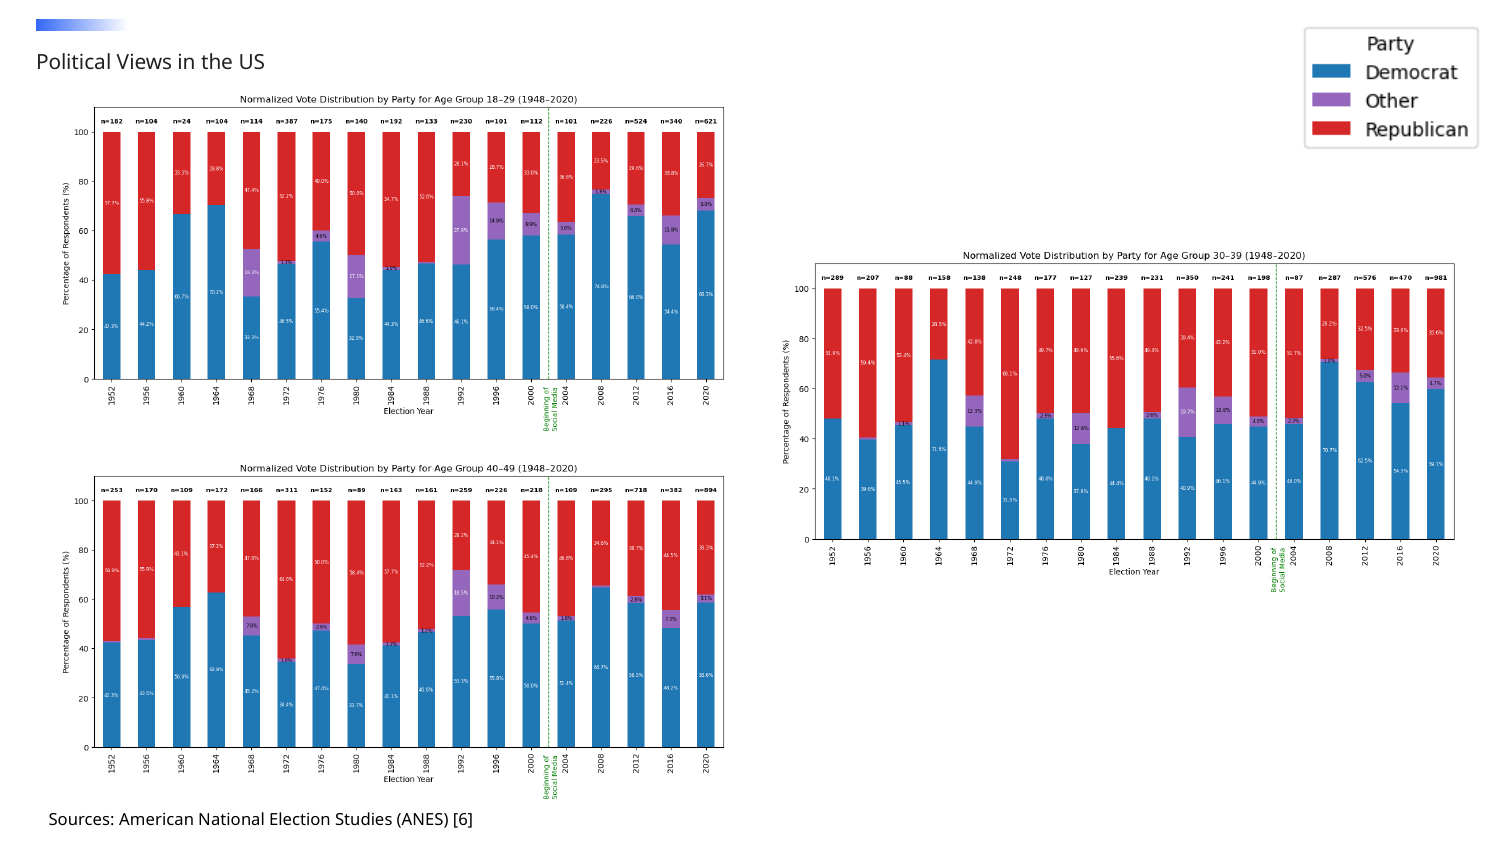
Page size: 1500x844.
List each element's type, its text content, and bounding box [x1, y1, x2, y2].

text_box Sources: American National Election Studies (ANES) [6] [33, 793, 1456, 844]
subtitle Political Views in the US [36, 30, 735, 80]
picture [56, 90, 745, 436]
picture [777, 246, 1476, 597]
picture [1256, 0, 1491, 151]
picture [57, 458, 746, 804]
